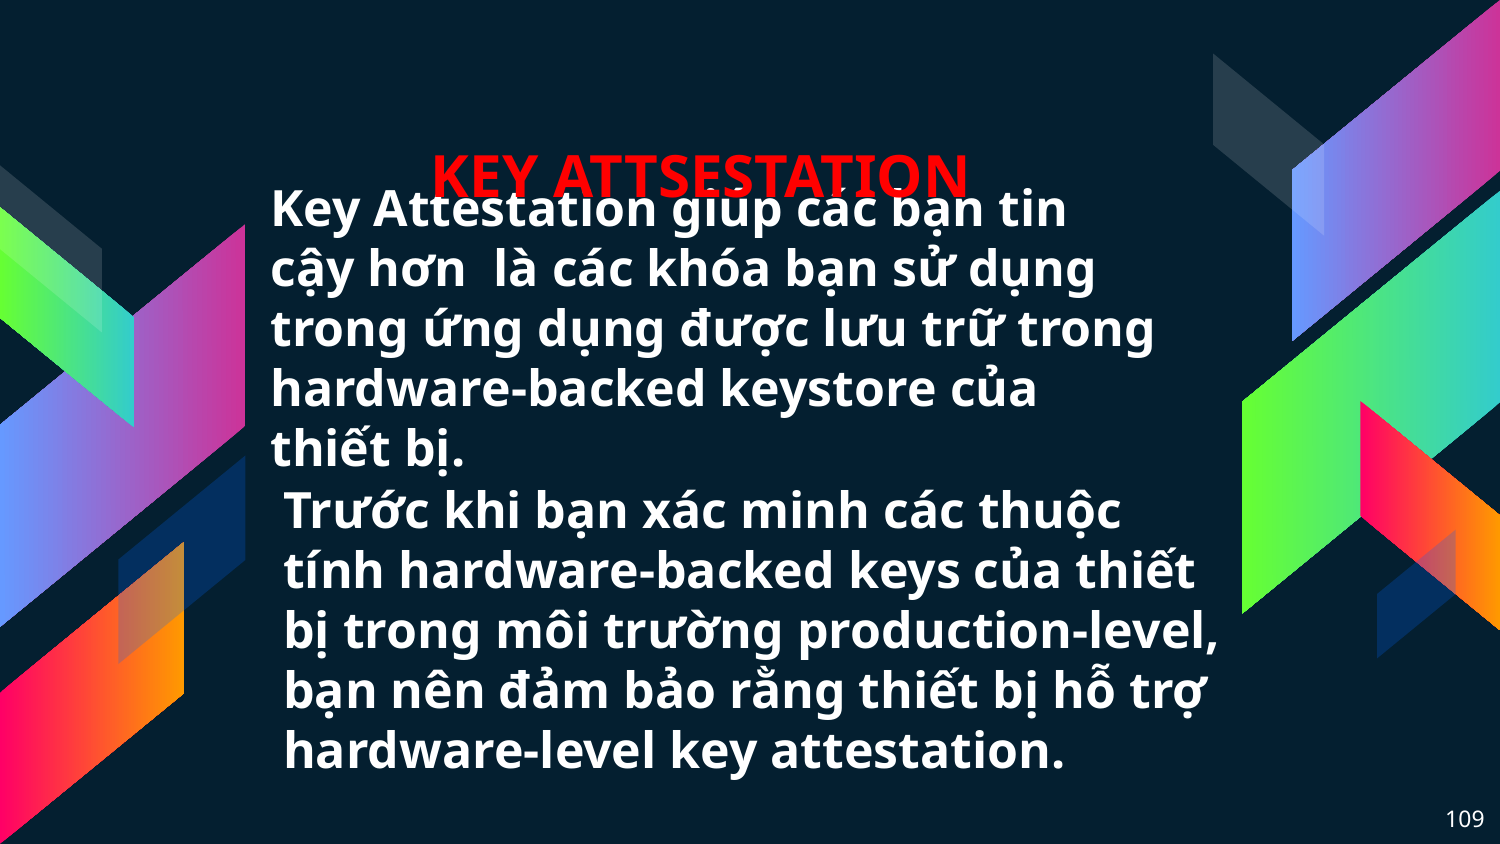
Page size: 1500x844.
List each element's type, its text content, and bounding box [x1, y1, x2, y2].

slide_number 109 [1403, 789, 1500, 844]
list Key Attestation giúp các bạn tin cậy hơn là các khóa bạn sử dụng trong ứng dụng được lưu trữ trong hardware-backed keystore của thiết bị. [255, 258, 1174, 394]
text_box Trước khi bạn xác minh các thuộc tính hardware-backed keys của thiết bị trong môi trường production-level, bạn nên đảm bảo rằng thiết bị hỗ trợ hardware-level key attestation. [268, 471, 1247, 787]
text_box KEY ATTSESTATION [405, 131, 997, 216]
